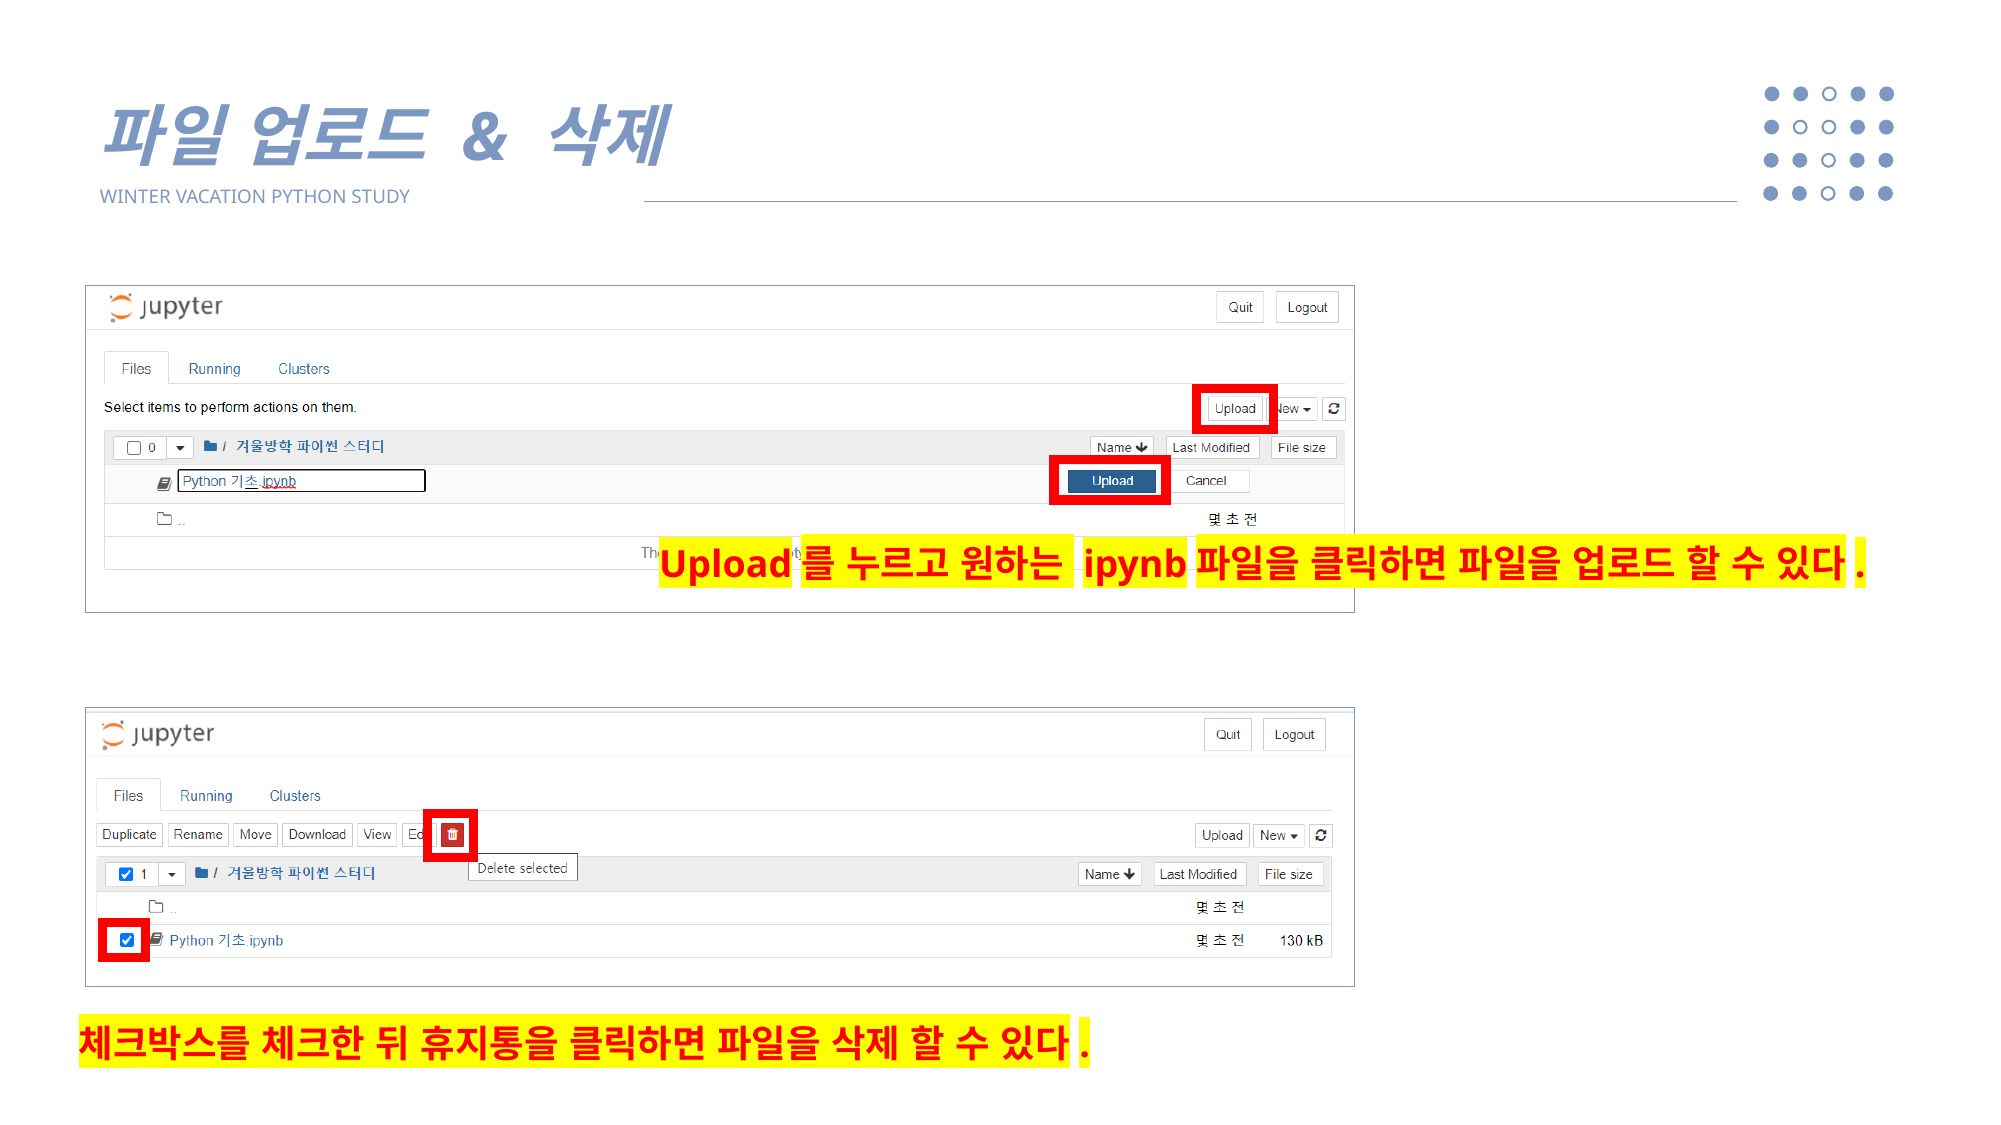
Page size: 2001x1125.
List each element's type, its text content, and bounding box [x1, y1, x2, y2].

text_box [1791, 185, 1807, 201]
text_box [1849, 152, 1865, 168]
text_box [1764, 119, 1780, 135]
text_box [1821, 119, 1837, 135]
text_box [1821, 86, 1837, 102]
text_box [1792, 119, 1808, 135]
text_box [1879, 86, 1895, 102]
text_box [1878, 119, 1894, 135]
text_box [1877, 185, 1893, 201]
text_box [1764, 86, 1780, 102]
picture [85, 285, 1355, 613]
text_box [1793, 86, 1809, 102]
picture [85, 706, 1355, 987]
text_box [1878, 152, 1894, 168]
text_box [1763, 185, 1779, 201]
text_box Upload를 누르고 원하는 ipynb파일을 클릭하면 파일을 업로드 할 수 있다. [1355, 532, 1955, 592]
text_box [1821, 152, 1837, 168]
text_box 파일 업로드 & 삭제 WINTER VACATION PYTHON STUDY [85, 46, 1028, 216]
text_box [1763, 152, 1779, 168]
text_box [1850, 86, 1866, 102]
text_box [1792, 152, 1808, 168]
text_box [1820, 185, 1836, 201]
text_box [1849, 185, 1865, 201]
text_box [1850, 119, 1866, 135]
text_box 체크박스를 체크한 뒤 휴지통을 클릭하면 파일을 삭제 할 수 있다. [64, 1012, 1375, 1072]
